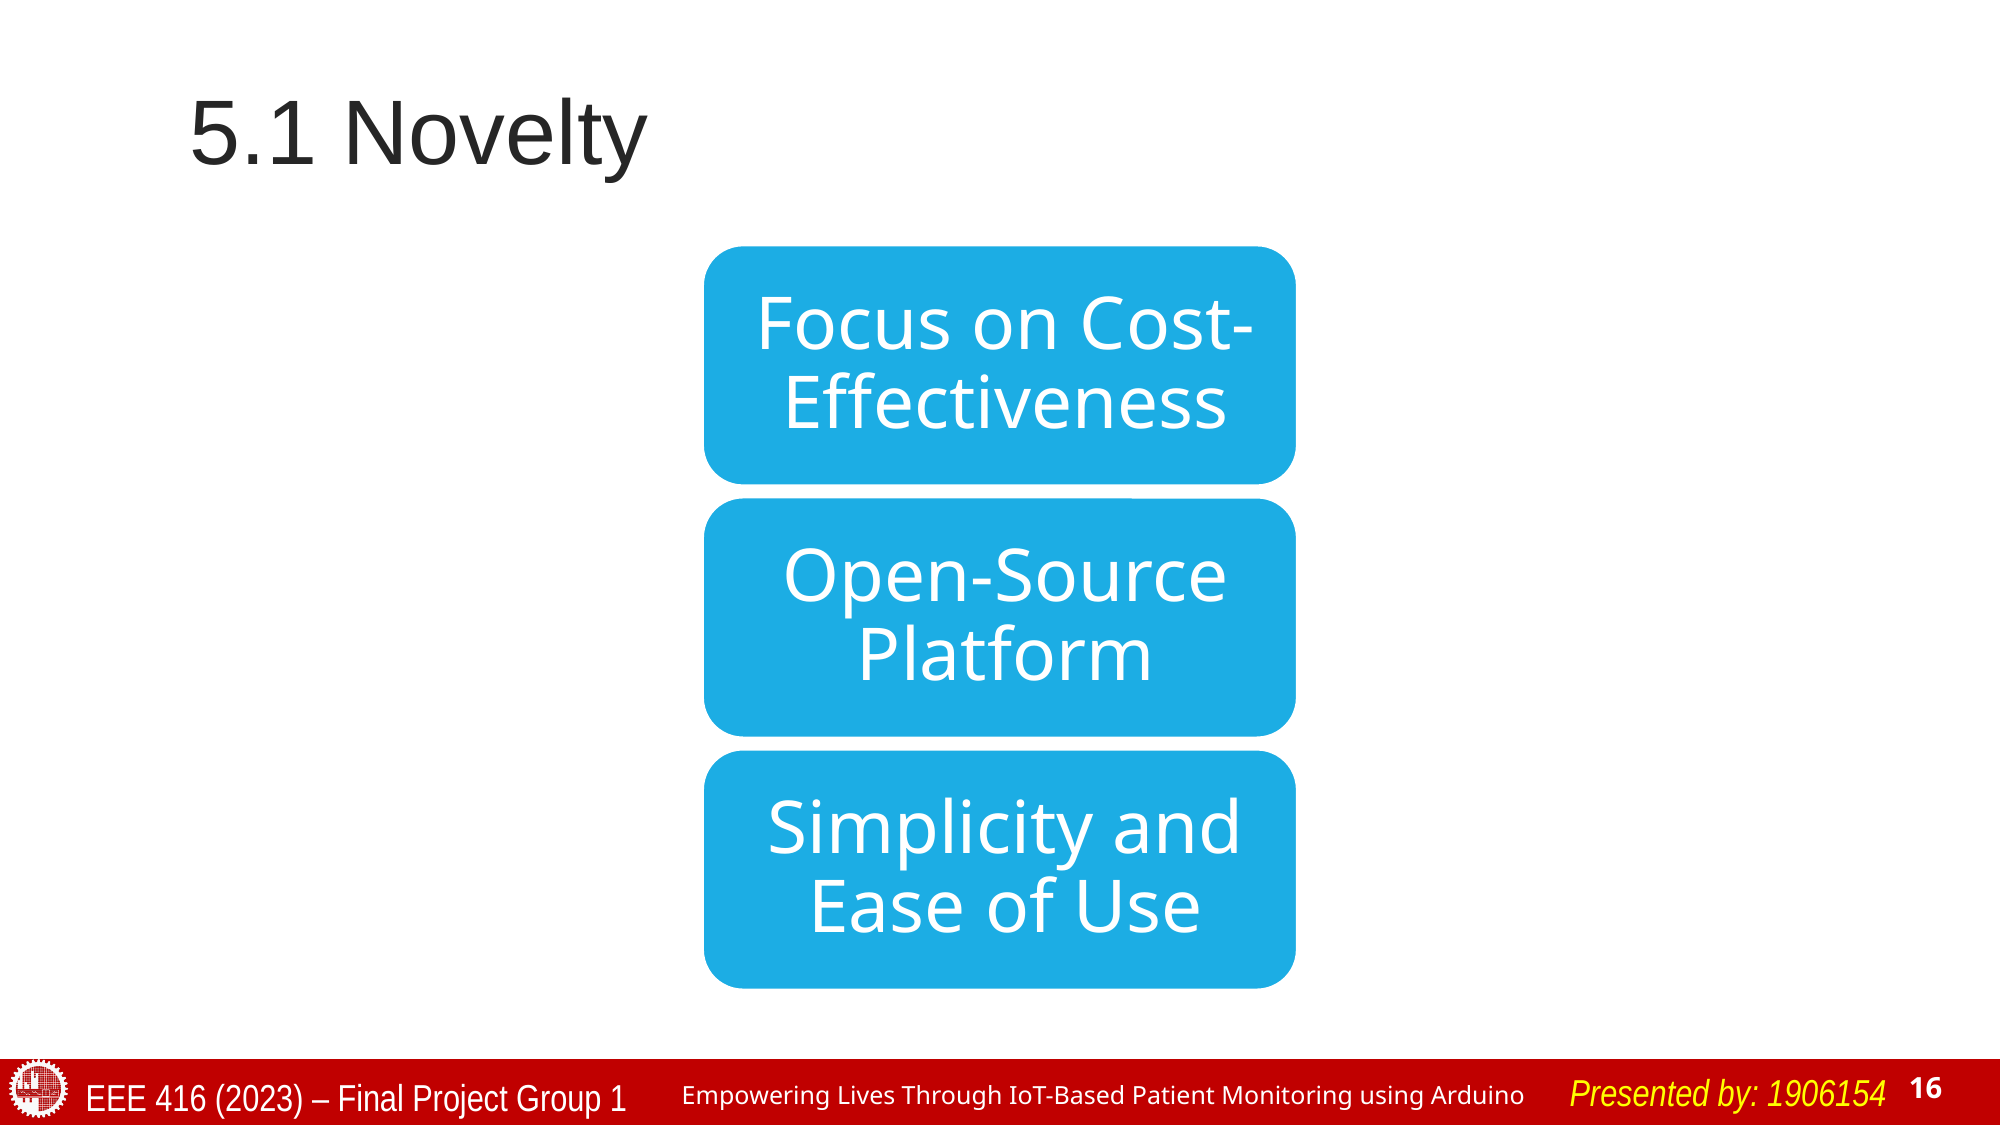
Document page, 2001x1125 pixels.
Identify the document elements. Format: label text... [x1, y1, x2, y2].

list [174, 244, 1825, 990]
picture [8, 1059, 71, 1118]
slide_number 16 [1902, 1066, 1958, 1118]
footer Empowering Lives Through IoT-Based Patient Monitoring using Arduino [666, 1072, 1608, 1125]
slide_number EEE 416 (2023) – Final Project Group 1 [70, 1066, 863, 1125]
title 5.1 Novelty [174, 75, 1825, 195]
text_box Presented by: 1906154 [1554, 1061, 1902, 1122]
